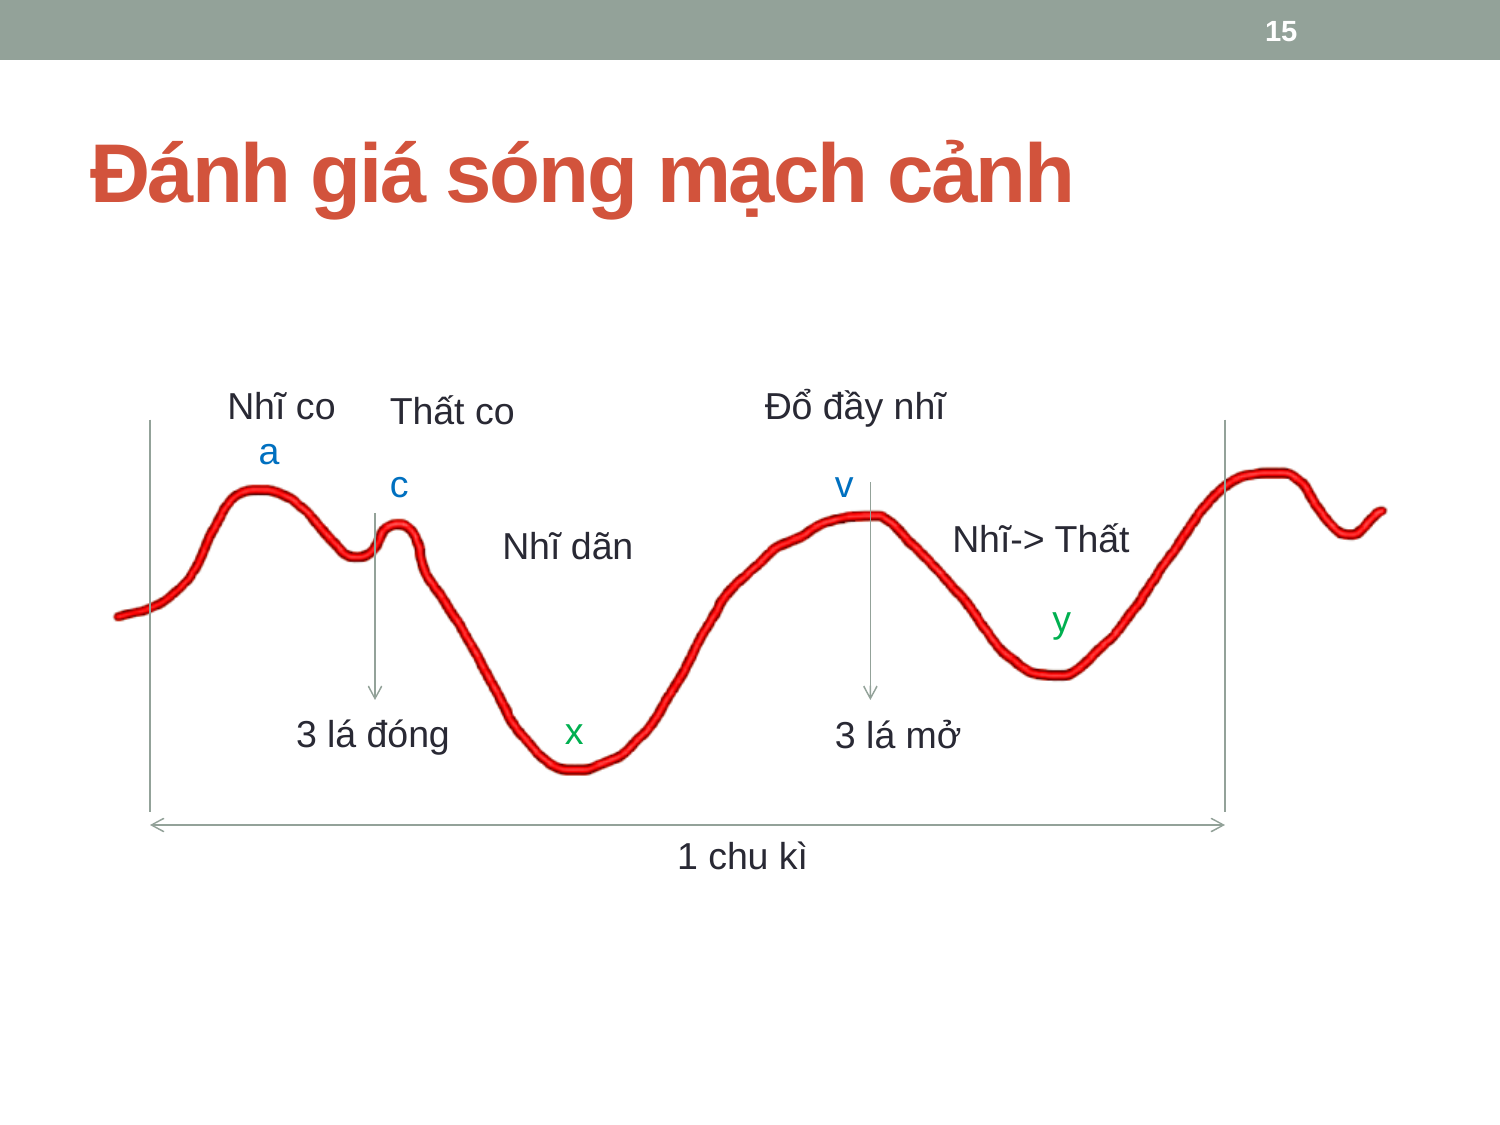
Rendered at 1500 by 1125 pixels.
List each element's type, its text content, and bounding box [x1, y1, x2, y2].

text_box 1 chu kì [662, 824, 1500, 885]
slide_number 15 [1250, 3, 1425, 57]
title Đánh giá sóng mạch cảnh [75, 87, 1425, 250]
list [62, 255, 1413, 851]
